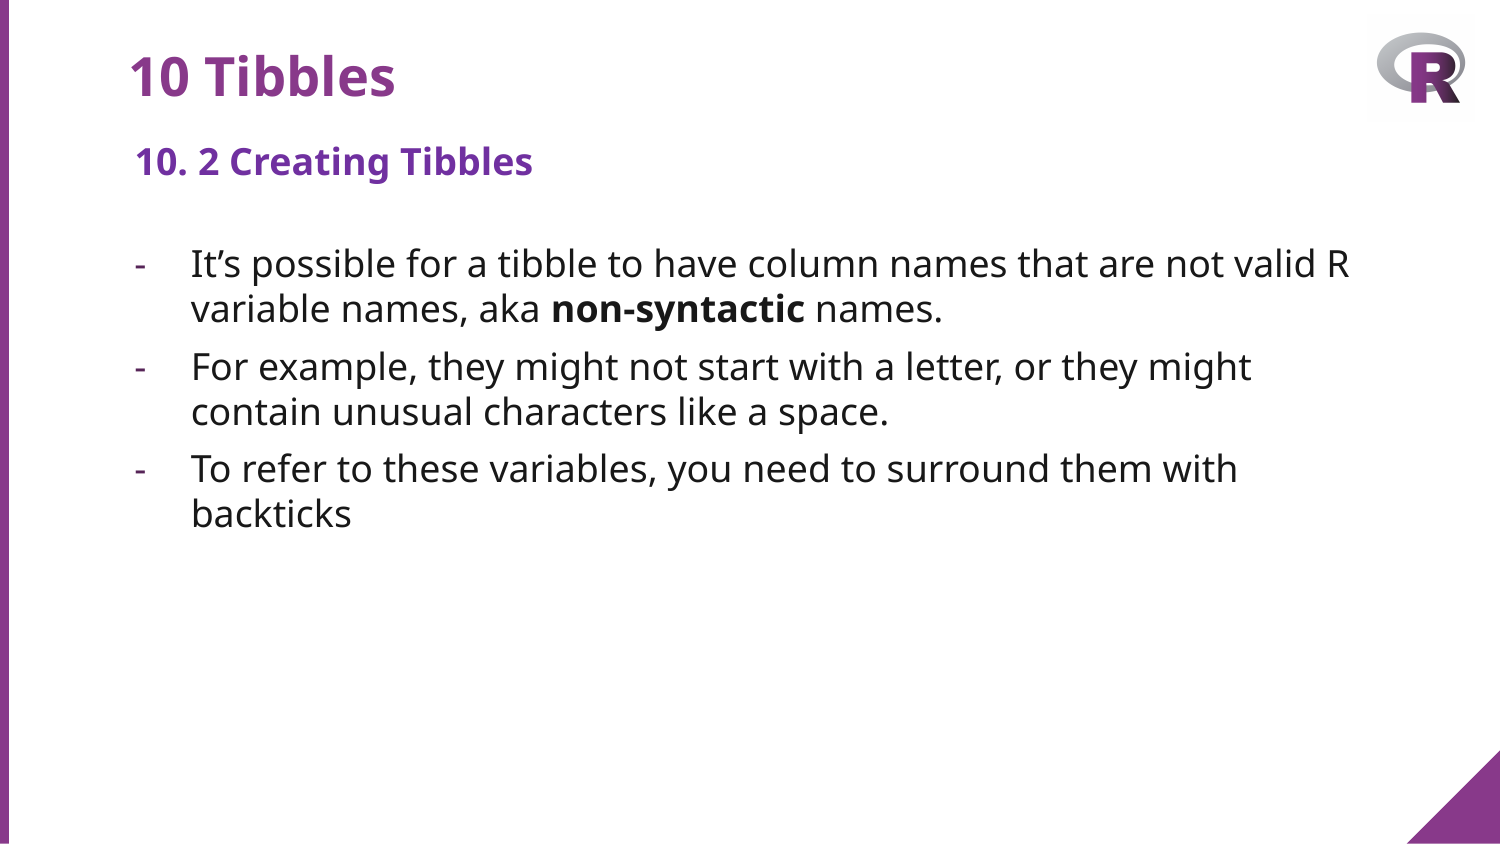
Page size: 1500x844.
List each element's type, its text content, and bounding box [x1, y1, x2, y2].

picture [1367, 14, 1475, 122]
title 10 Tibbles [113, 27, 1224, 122]
list 10. 2 Creating Tibbles It’s possible for a tibble to have column names that are not valid R variable names, aka non-syntactic names. For example, they might not start with a letter, or they might contain unusual characters like a space. To refer to these variables, you need to surround them with backticks [100, 122, 1387, 745]
